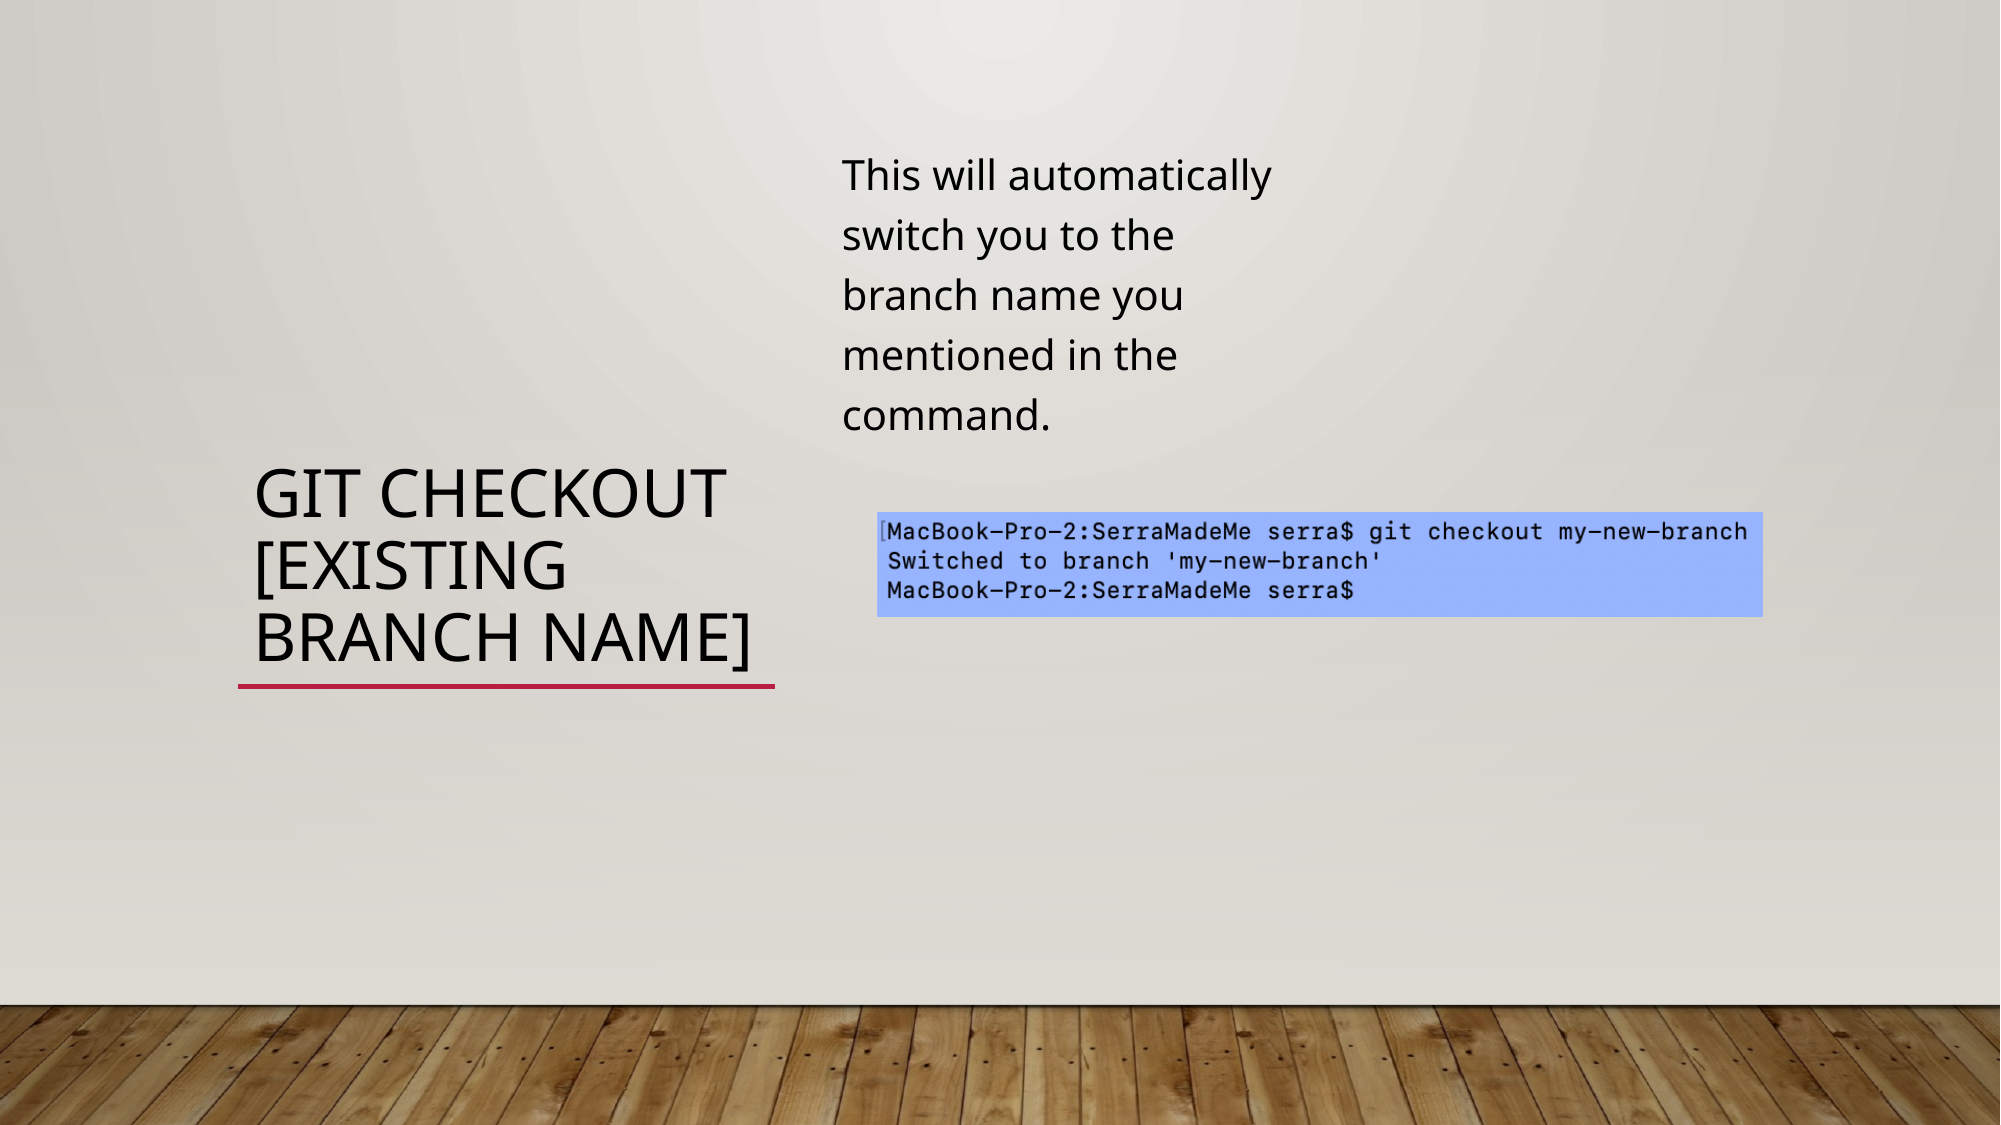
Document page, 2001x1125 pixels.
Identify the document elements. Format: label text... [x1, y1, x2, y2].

title git checkout [existing branch name] [238, 341, 775, 684]
list This will automatically switch you to the branch name you mentioned in the command. [826, 131, 1814, 684]
text_box [0, 0, 2000, 330]
picture [877, 512, 1764, 618]
picture [0, 1006, 2000, 1125]
text_box [0, 330, 2000, 1004]
